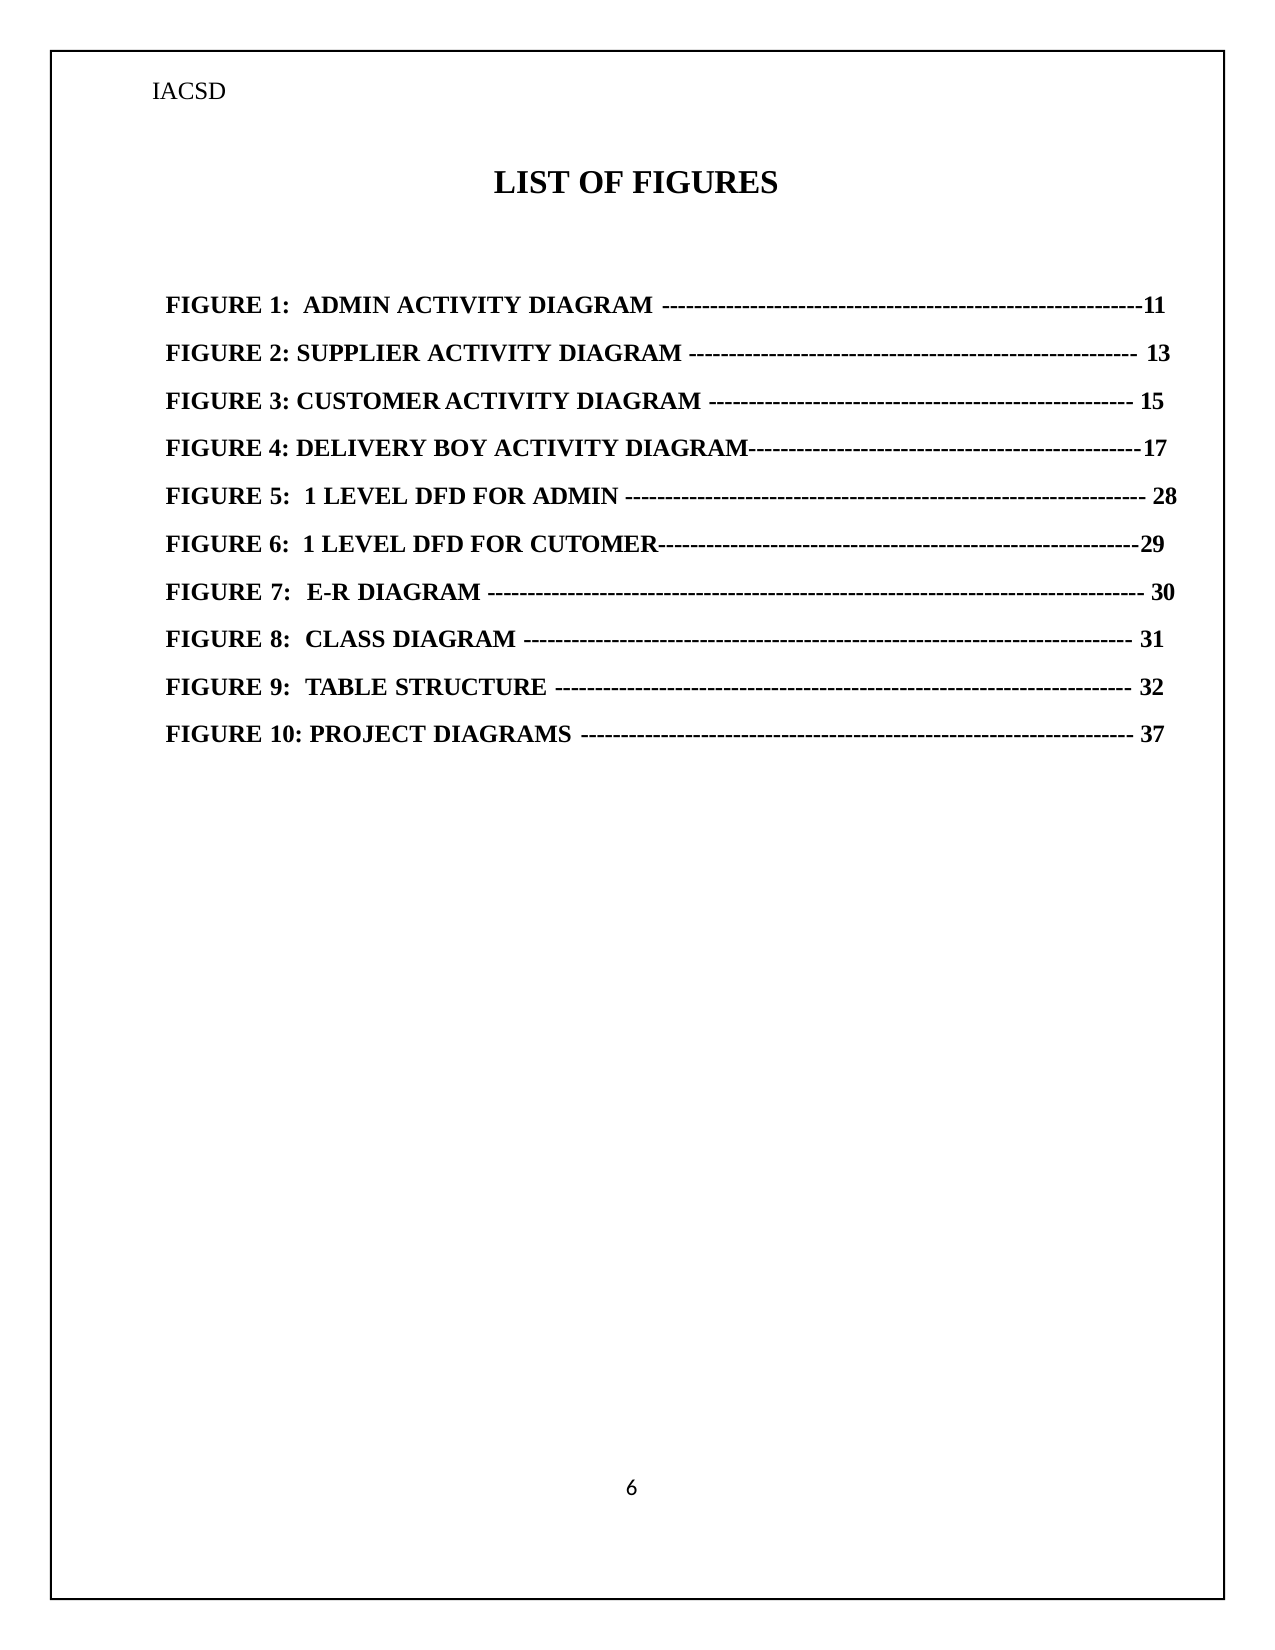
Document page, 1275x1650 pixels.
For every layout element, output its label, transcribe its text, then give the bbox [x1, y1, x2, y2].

text_box [49, 49, 1226, 1601]
text_box FIGURE 1: ADMIN ACTIVITY DIAGRAM ------------------------------------------------------------11 FIGURE 2: SUPPLIER ACTIVITY DIAGRAM -------------------------------------------------------- 13 FIGURE 3: CUSTOMER ACTIVITY DIAGRAM ----------------------------------------------------- 15 FIGURE 4: DELIVERY BOY ACTIVITY DIAGRAM-------------------------------------------------17 FIGURE 5: 1 LEVEL DFD FOR ADMIN ----------------------------------------------------------------- 28 FIGURE 6: 1 LEVEL DFD FOR CUTOMER------------------------------------------------------------29 FIGURE 7: E-R DIAGRAM ---------------------------------------------------------------------------------- 30 FIGURE 8: CLASS DIAGRAM ---------------------------------------------------------------------------- 31 FIGURE 9: TABLE STRUCTURE ------------------------------------------------------------------------ 32 FIGURE 10: PROJECT DIAGRAMS --------------------------------------------------------------------- 37 [163, 286, 1187, 748]
text_box IACSD [149, 72, 230, 105]
slide_number 6 [619, 1476, 658, 1650]
text_box LIST OF FIGURES [491, 158, 783, 201]
